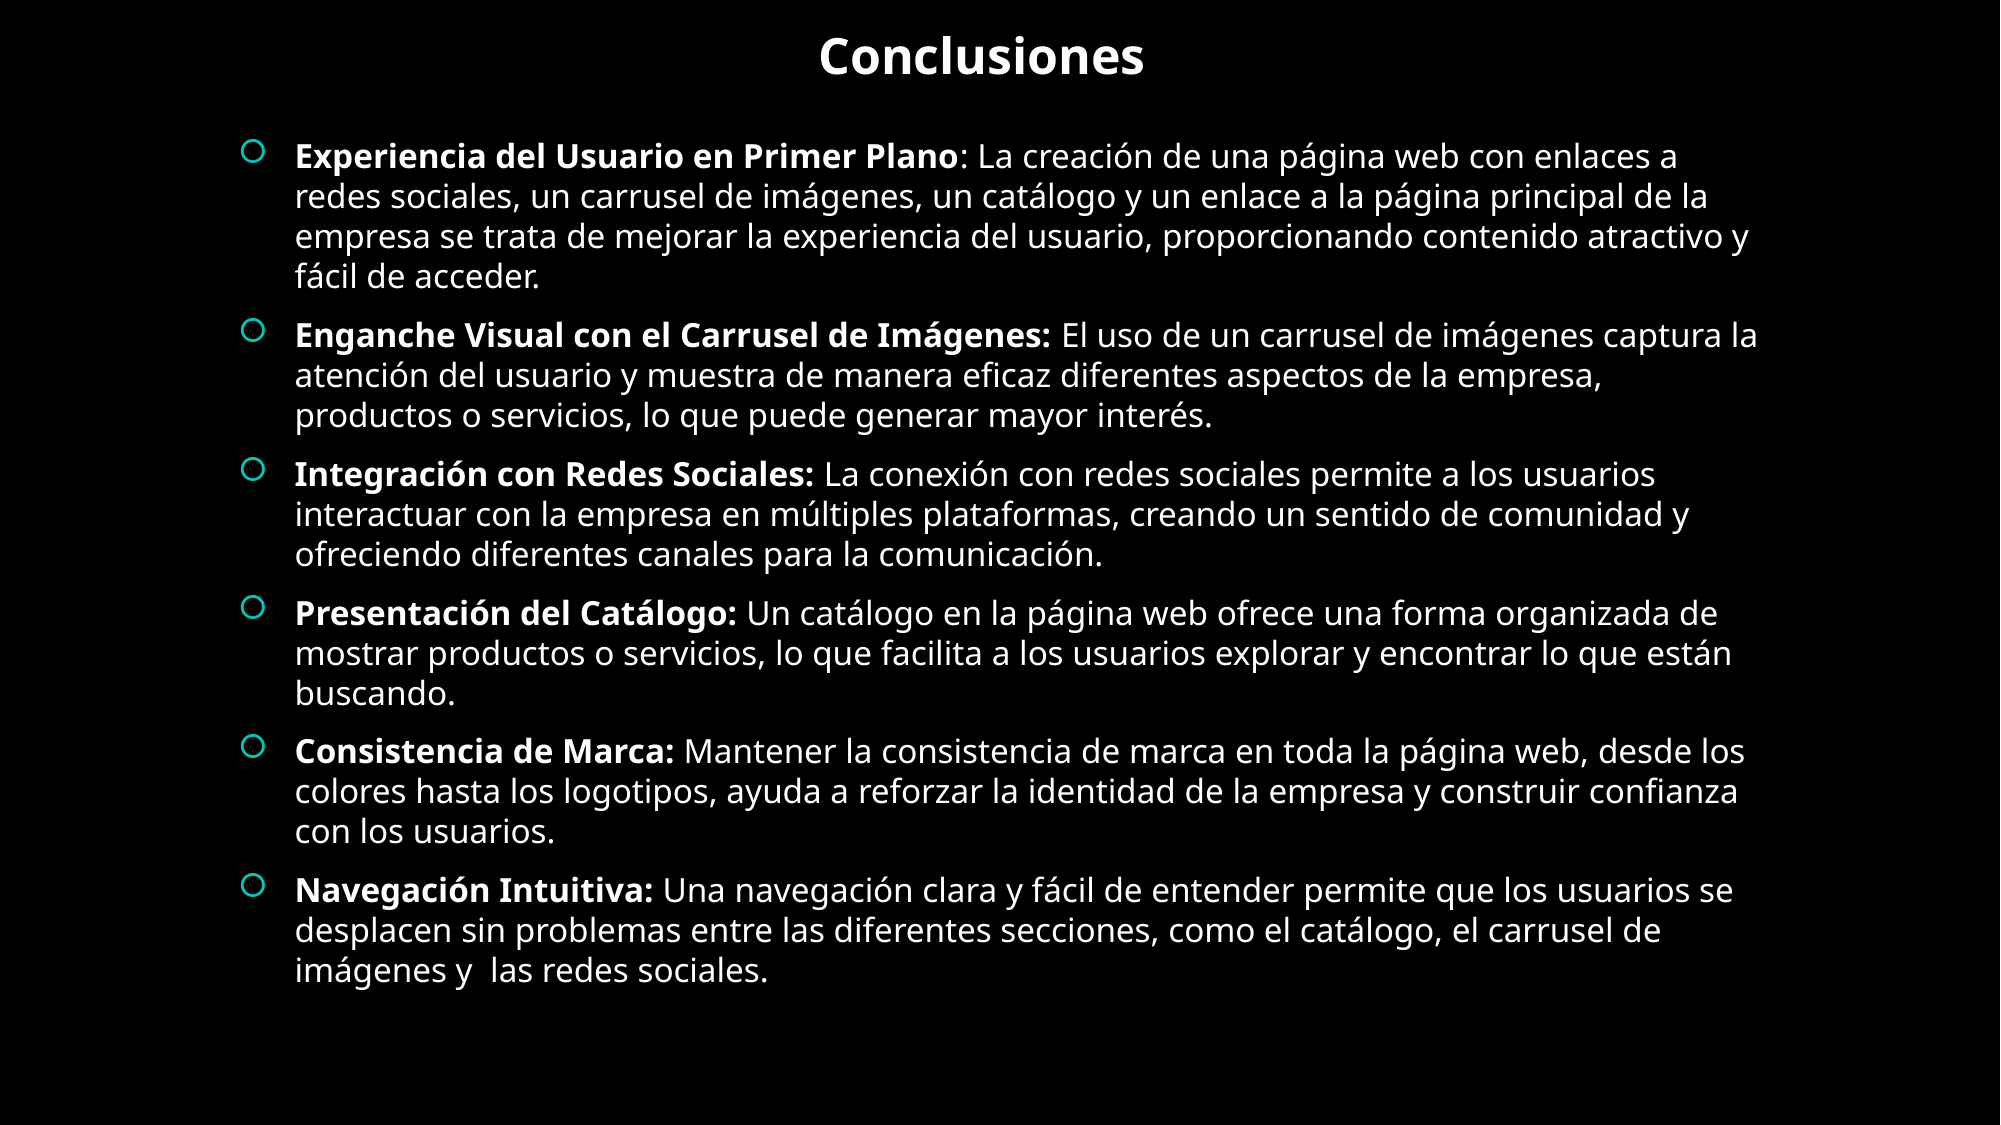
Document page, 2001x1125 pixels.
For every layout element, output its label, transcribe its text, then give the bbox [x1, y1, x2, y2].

list Experiencia del Usuario en Primer Plano: La creación de una página web con enlaces a redes sociales, un carrusel de imágenes, un catálogo y un enlace a la página principal de la empresa se trata de mejorar la experiencia del usuario, proporcionando contenido atractivo y fácil de acceder. Enganche Visual con el Carrusel de Imágenes: El uso de un carrusel de imágenes captura la atención del usuario y muestra de manera eficaz diferentes aspectos de la empresa, productos o servicios, lo que puede generar mayor interés. Integración con Redes Sociales: La conexión con redes sociales permite a los usuarios interactuar con la empresa en múltiples plataformas, creando un sentido de comunidad y ofreciendo diferentes canales para la comunicación. Presentación del Catálogo: Un catálogo en la página web ofrece una forma organizada de mostrar productos o servicios, lo que facilita a los usuarios explorar y encontrar lo que están buscando. Consistencia de Marca: Mantener la consistencia de marca en toda la página web, desde los colores hasta los logotipos, ayuda a reforzar la identidad de la empresa y construir confianza con los usuarios. Navegación Intuitiva: Una navegación clara y fácil de entender permite que los usuarios se desplacen sin problemas entre las diferentes secciones, como el catálogo, el carrusel de imágenes y las redes sociales. [223, 88, 1777, 1037]
title Conclusiones [803, 20, 1197, 82]
